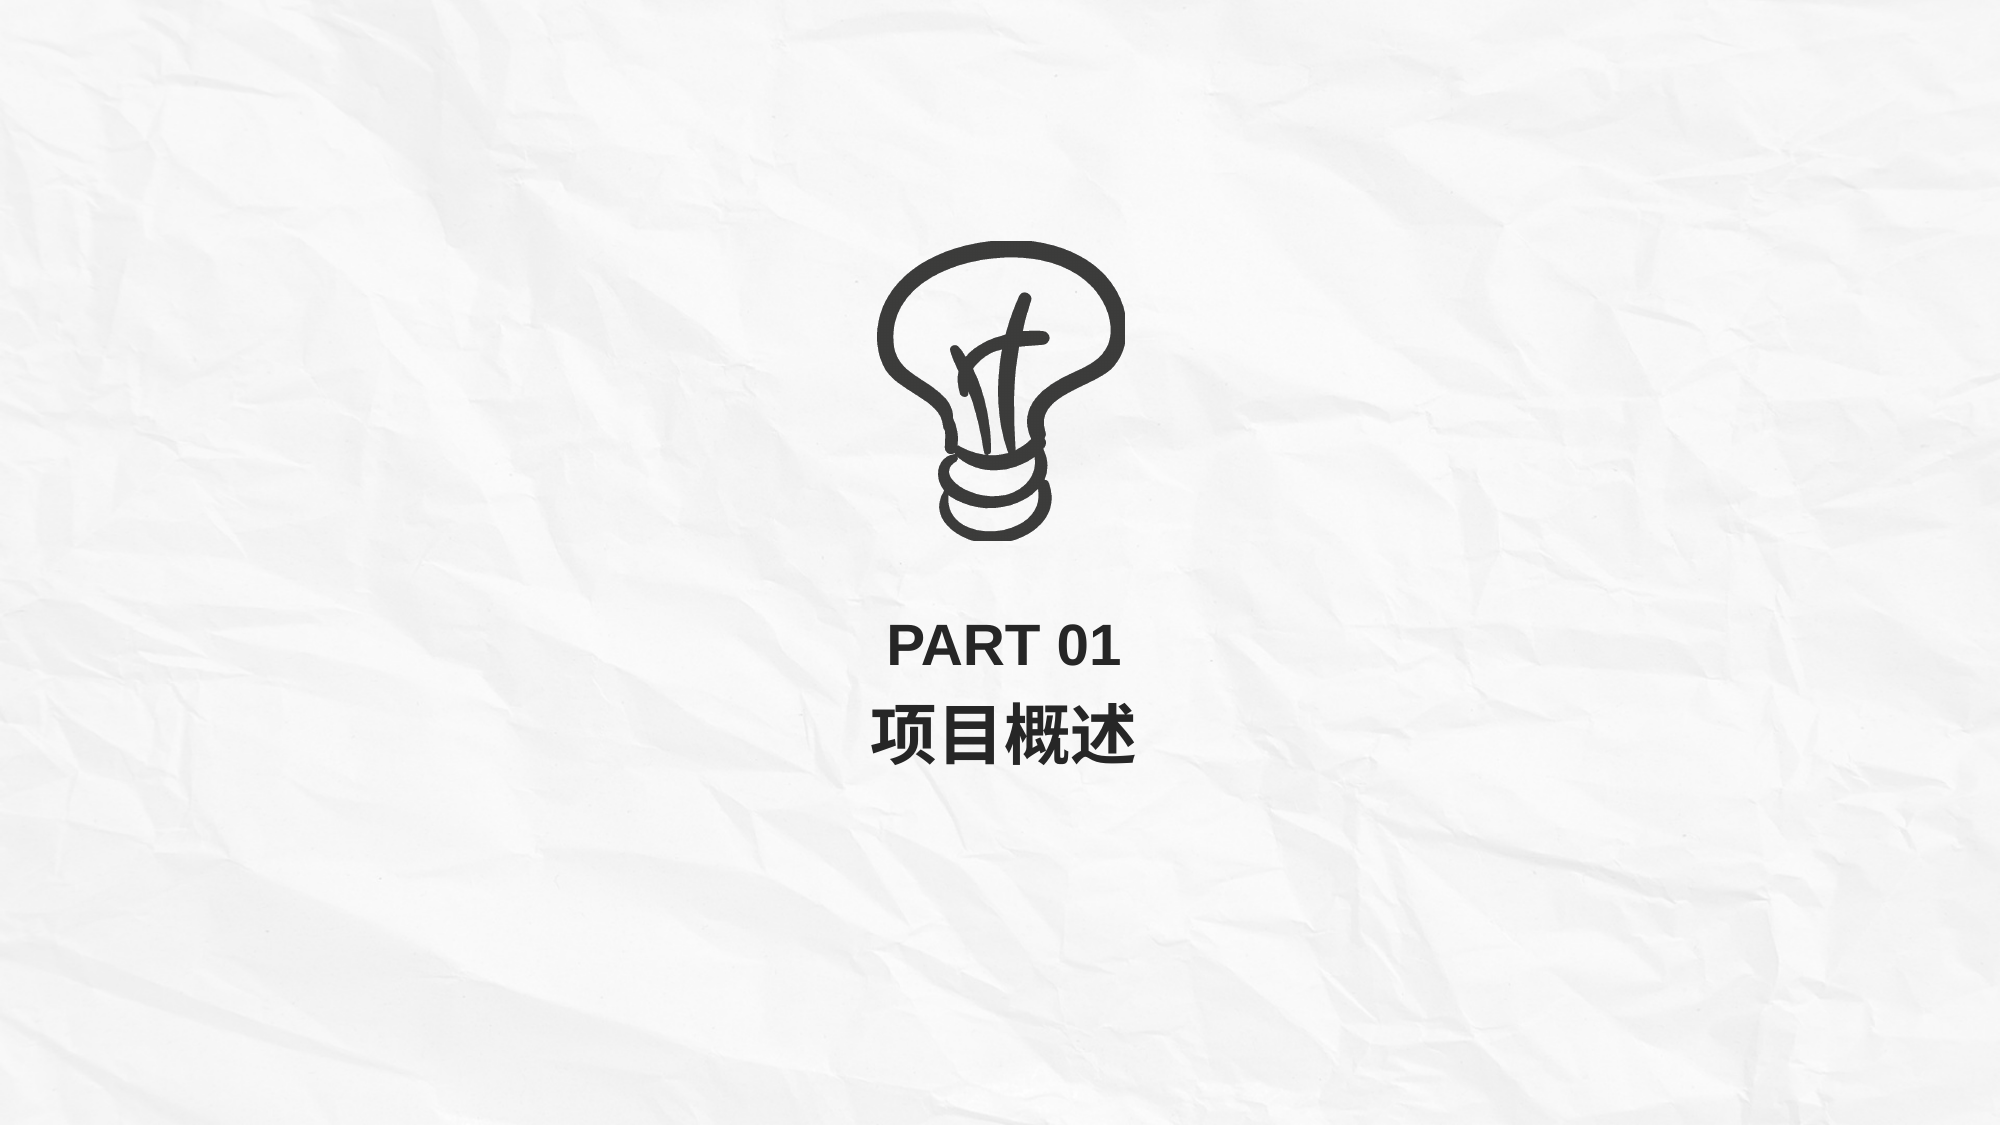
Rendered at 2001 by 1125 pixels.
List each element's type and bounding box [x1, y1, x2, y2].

picture [874, 241, 1126, 541]
text_box [374, 585, 1634, 845]
